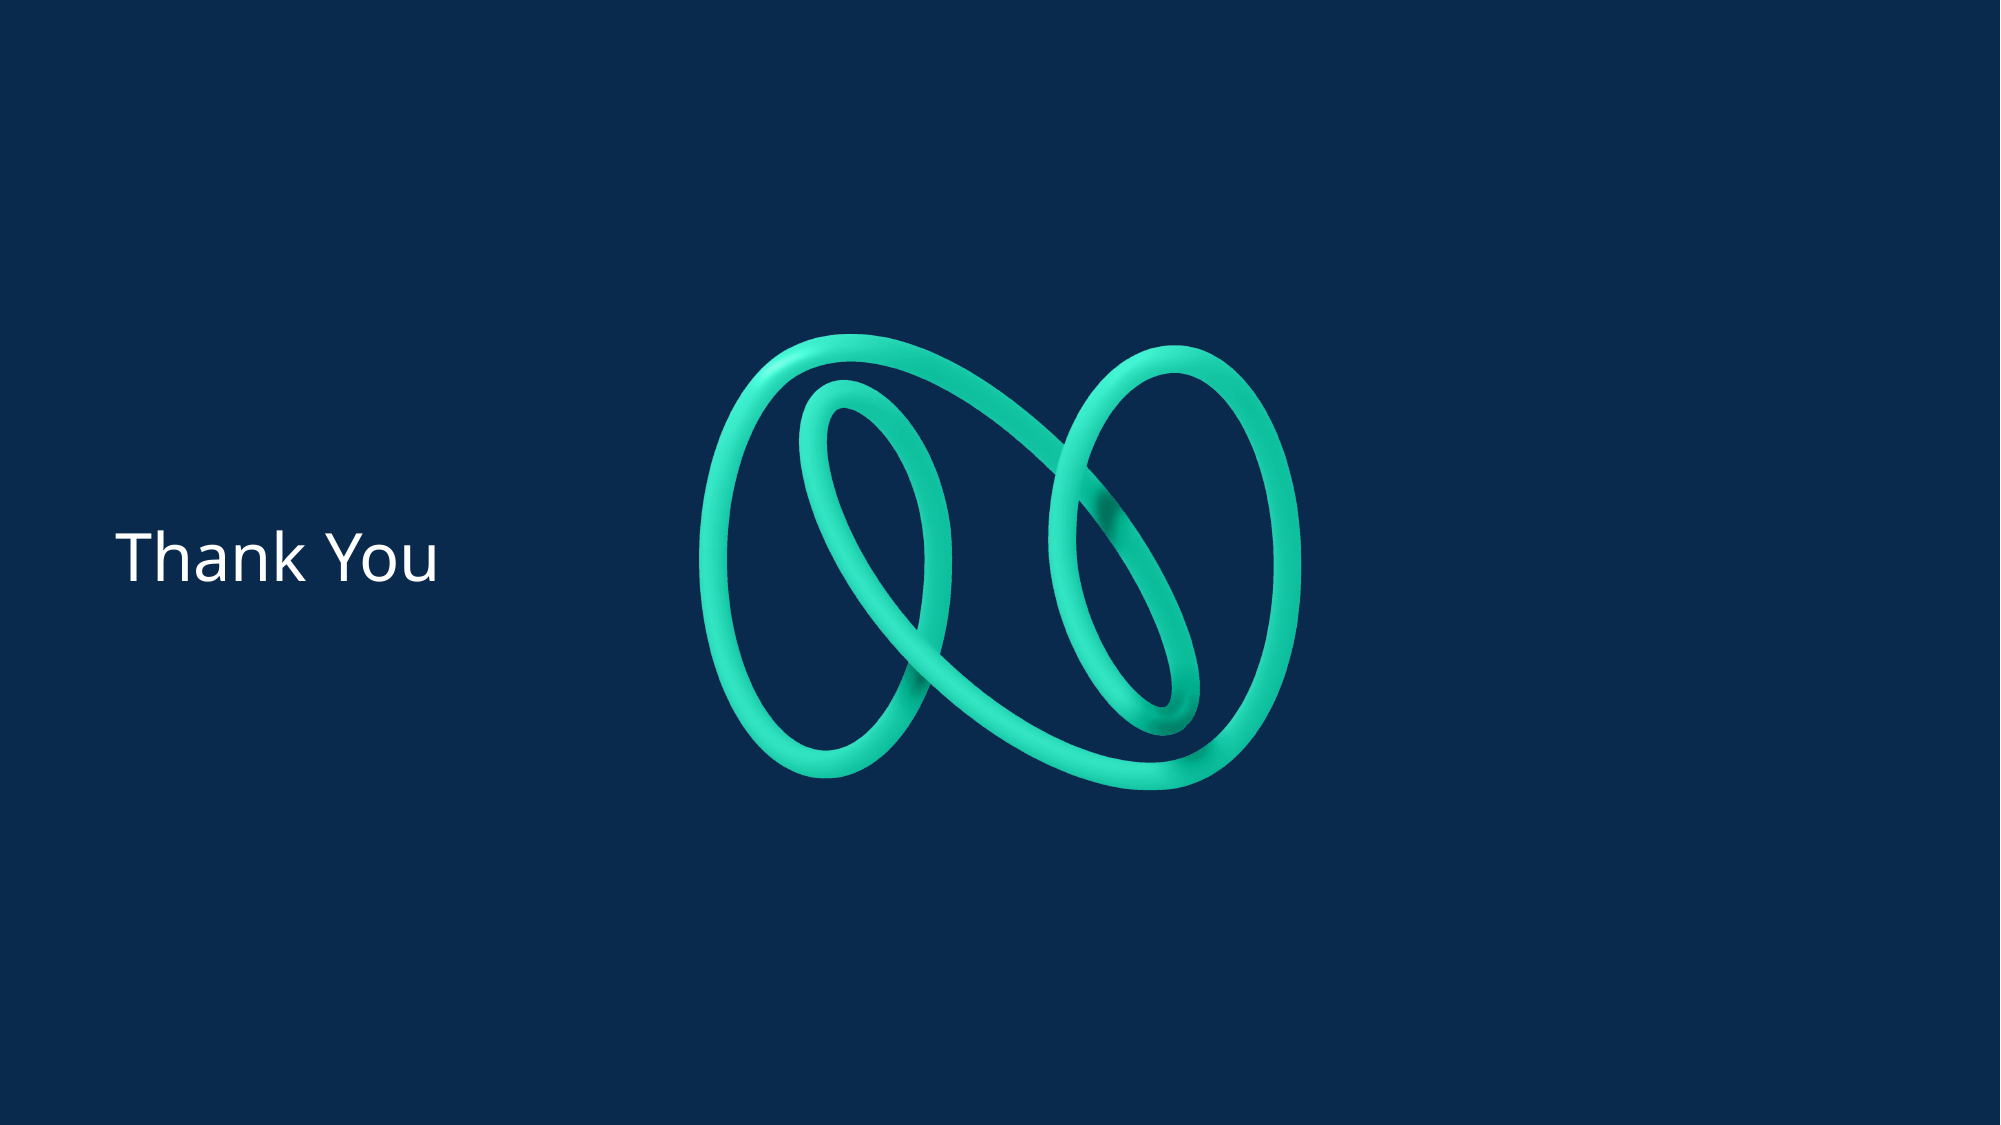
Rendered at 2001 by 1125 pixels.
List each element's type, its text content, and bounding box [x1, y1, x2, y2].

picture [693, 327, 1307, 798]
title Thank You [100, 520, 576, 605]
